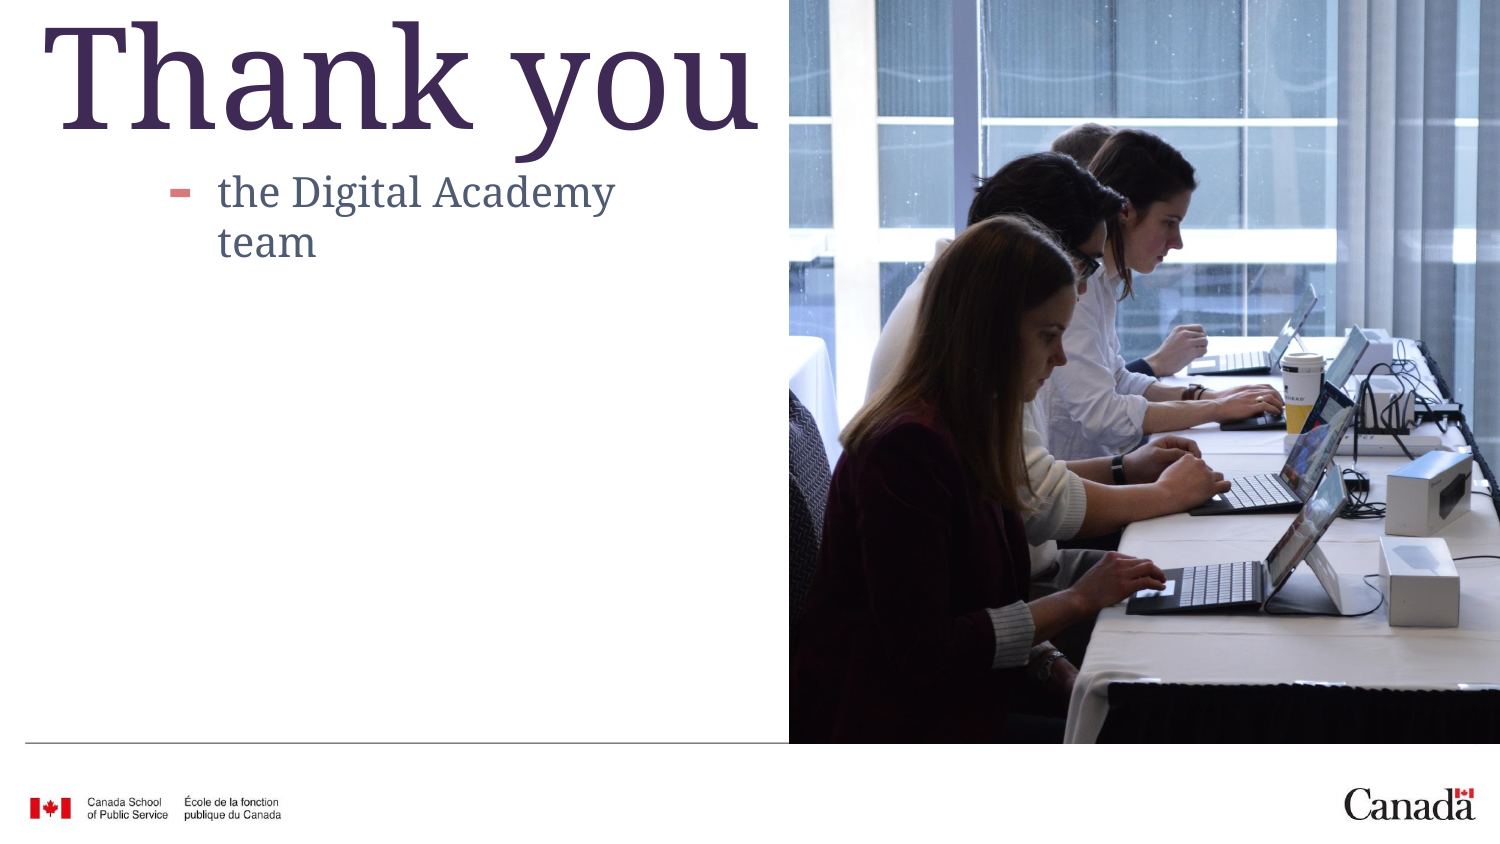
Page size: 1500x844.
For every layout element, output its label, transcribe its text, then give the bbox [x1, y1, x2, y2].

text_box the Digital Academy team [202, 150, 736, 252]
text_box [170, 188, 191, 198]
text_box Thank you [27, 0, 786, 176]
picture [0, 0, 1500, 844]
